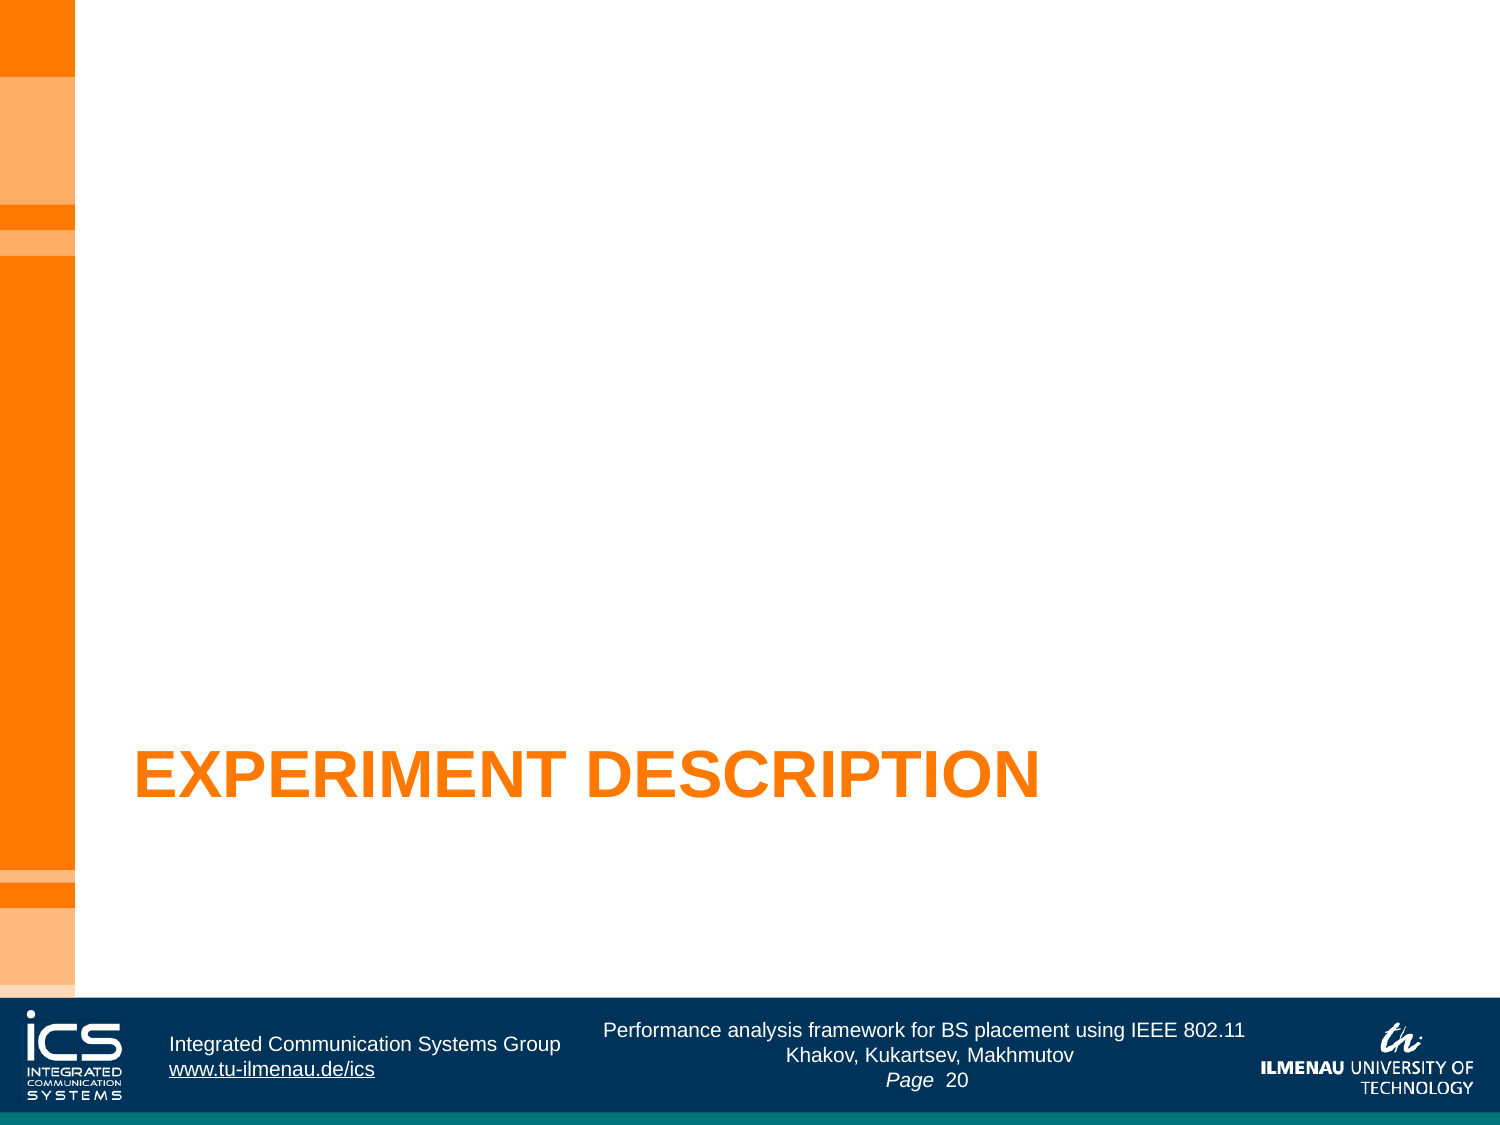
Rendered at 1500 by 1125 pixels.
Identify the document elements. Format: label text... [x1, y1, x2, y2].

title Experiment Description [118, 722, 1394, 947]
picture [23, 1009, 124, 1102]
picture [1261, 1022, 1474, 1094]
